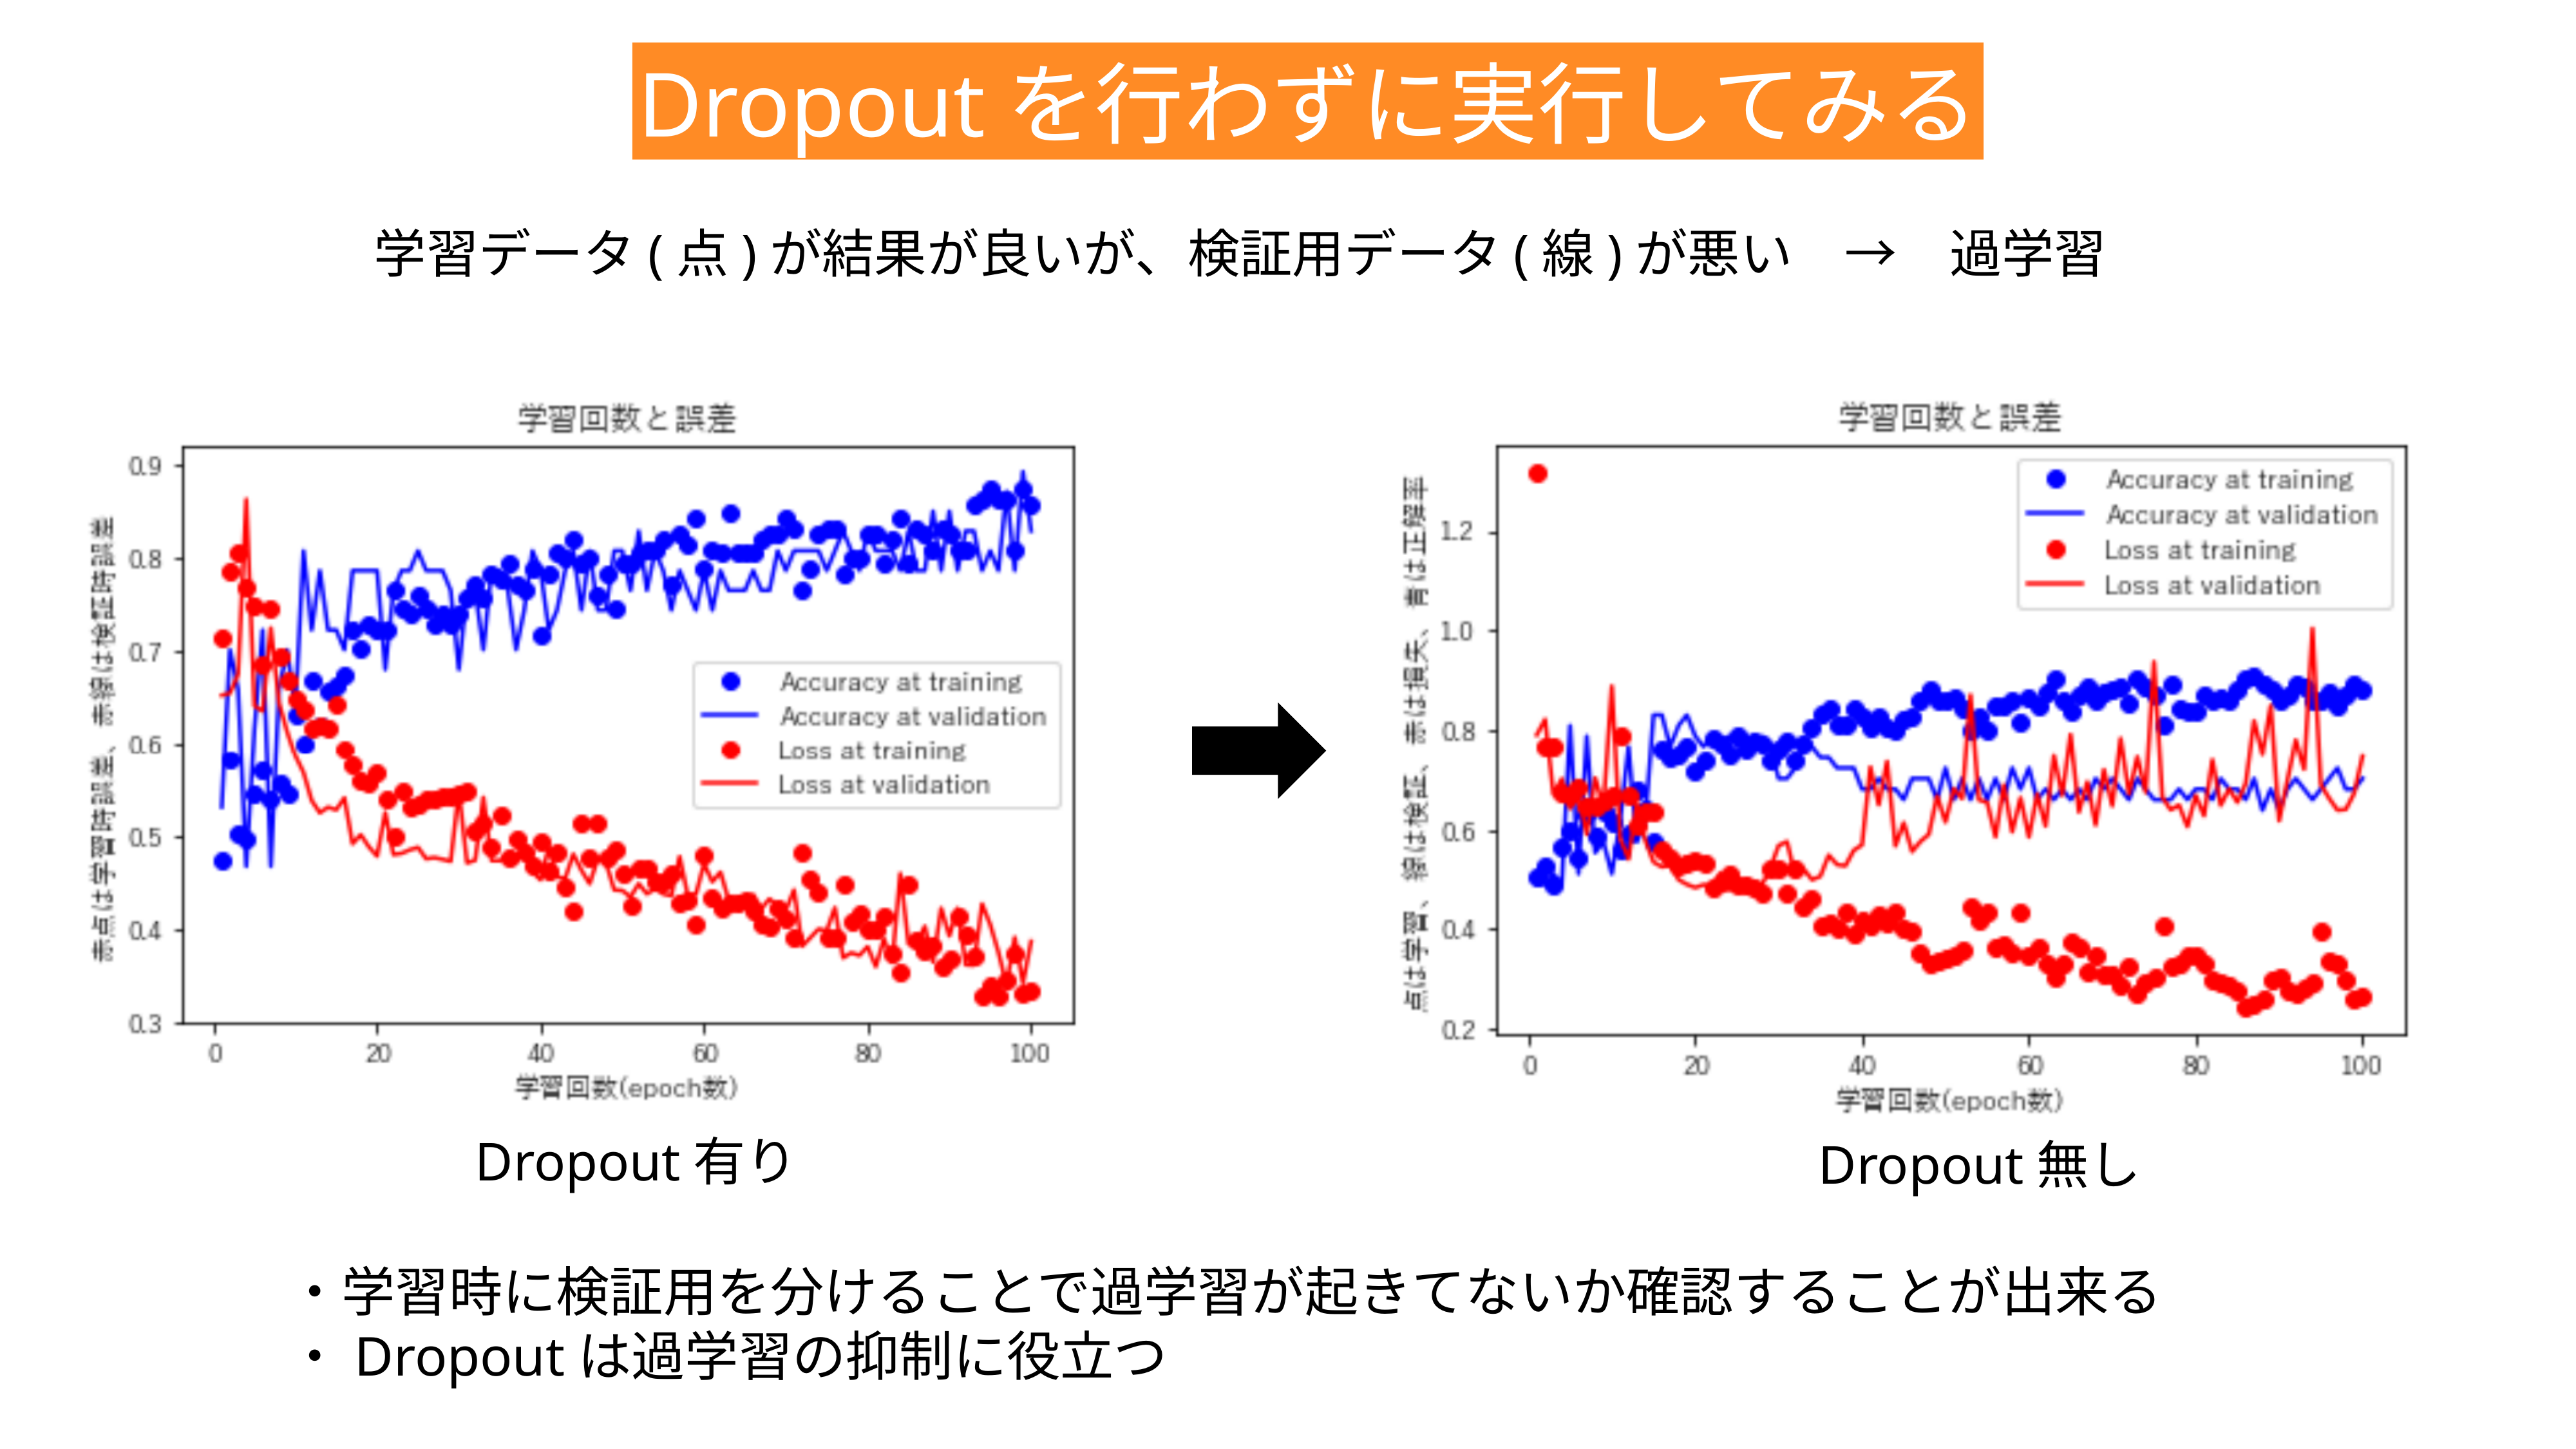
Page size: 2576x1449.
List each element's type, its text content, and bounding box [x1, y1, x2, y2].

text_box 学習データ(点)が結果が良いが、検証用データ(線)が悪い → 過学習 [368, 214, 2166, 289]
text_box Dropoutを行わずに実行してみる [632, 43, 1984, 160]
text_box ・学習時に検証用を分けることで過学習が起きてないか確認することが出来る ・Dropoutは過学習の抑制に役立つ [283, 1252, 2251, 1392]
picture [1383, 388, 2414, 1126]
text_box Dropout無し [1813, 1126, 2166, 1200]
text_box Dropout有り [469, 1122, 822, 1197]
text_box [1192, 702, 1327, 799]
picture [77, 388, 1082, 1112]
